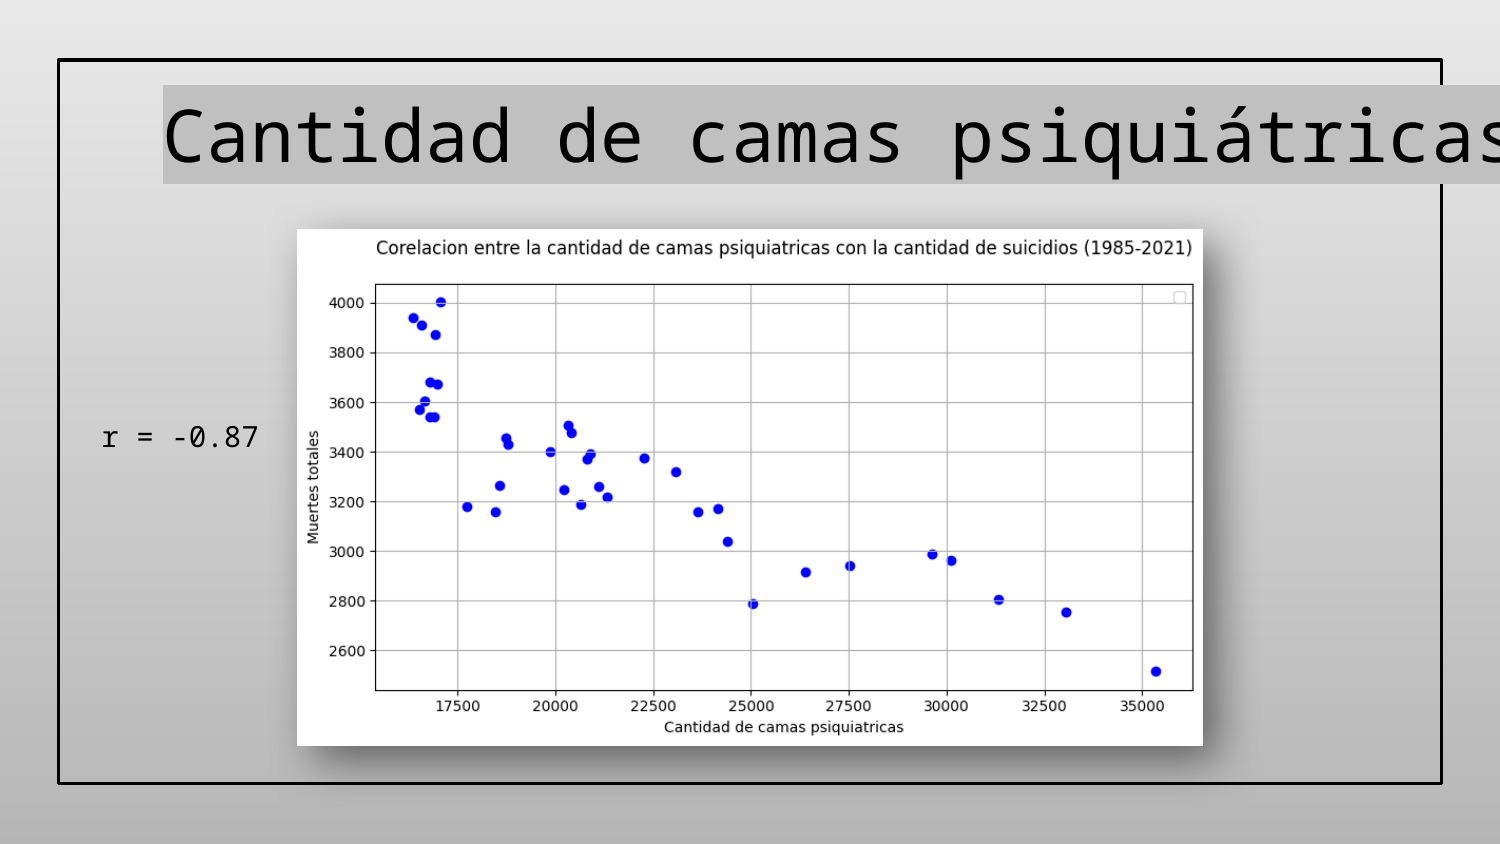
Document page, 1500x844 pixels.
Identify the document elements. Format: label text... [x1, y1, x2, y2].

text_box r = -0.87 [86, 411, 291, 461]
picture [297, 229, 1203, 746]
text_box Cantidad de camas psiquiátricas [148, 82, 1500, 185]
